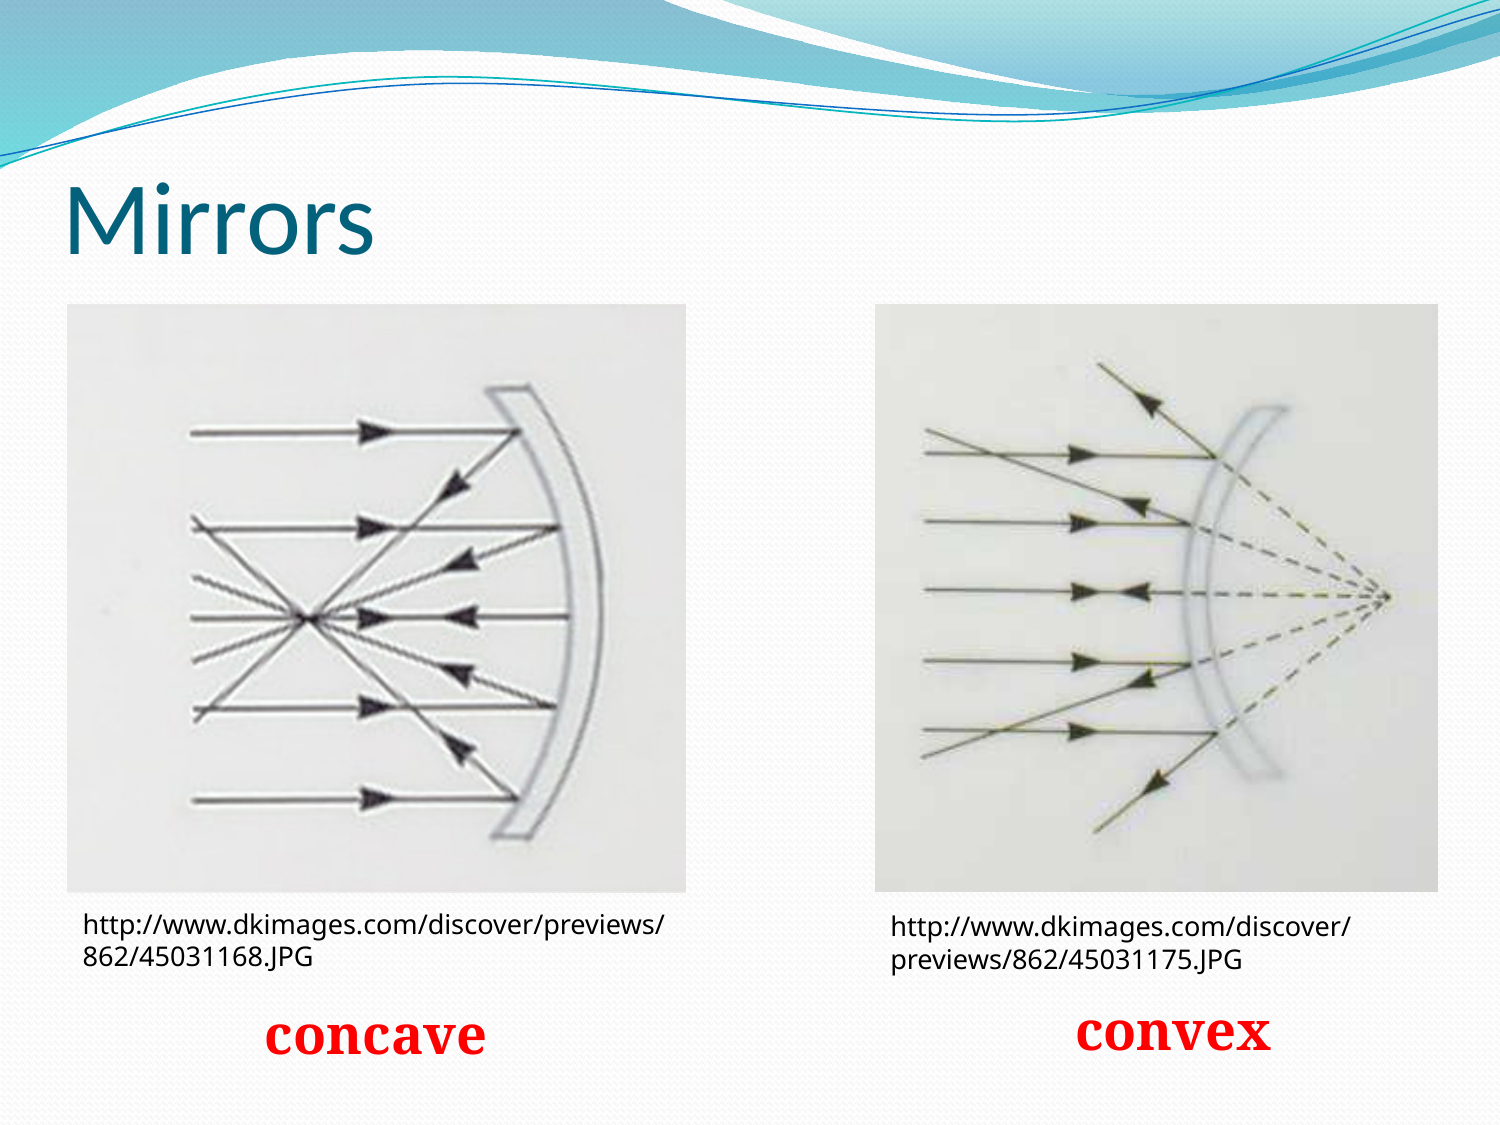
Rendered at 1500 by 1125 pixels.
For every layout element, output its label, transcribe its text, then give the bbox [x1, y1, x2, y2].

text_box http://www.dkimages.com/discover/previews/862/45031168.JPG [65, 898, 753, 981]
text_box http://www.dkimages.com/discover/previews/862/45031175.JPG [873, 901, 1438, 983]
picture [874, 303, 1438, 892]
list concave [151, 992, 602, 1078]
title Mirrors [62, 87, 1413, 275]
picture [66, 303, 687, 893]
table_cell Polarization [65, 898, 690, 905]
text_box convex [948, 988, 1399, 1077]
